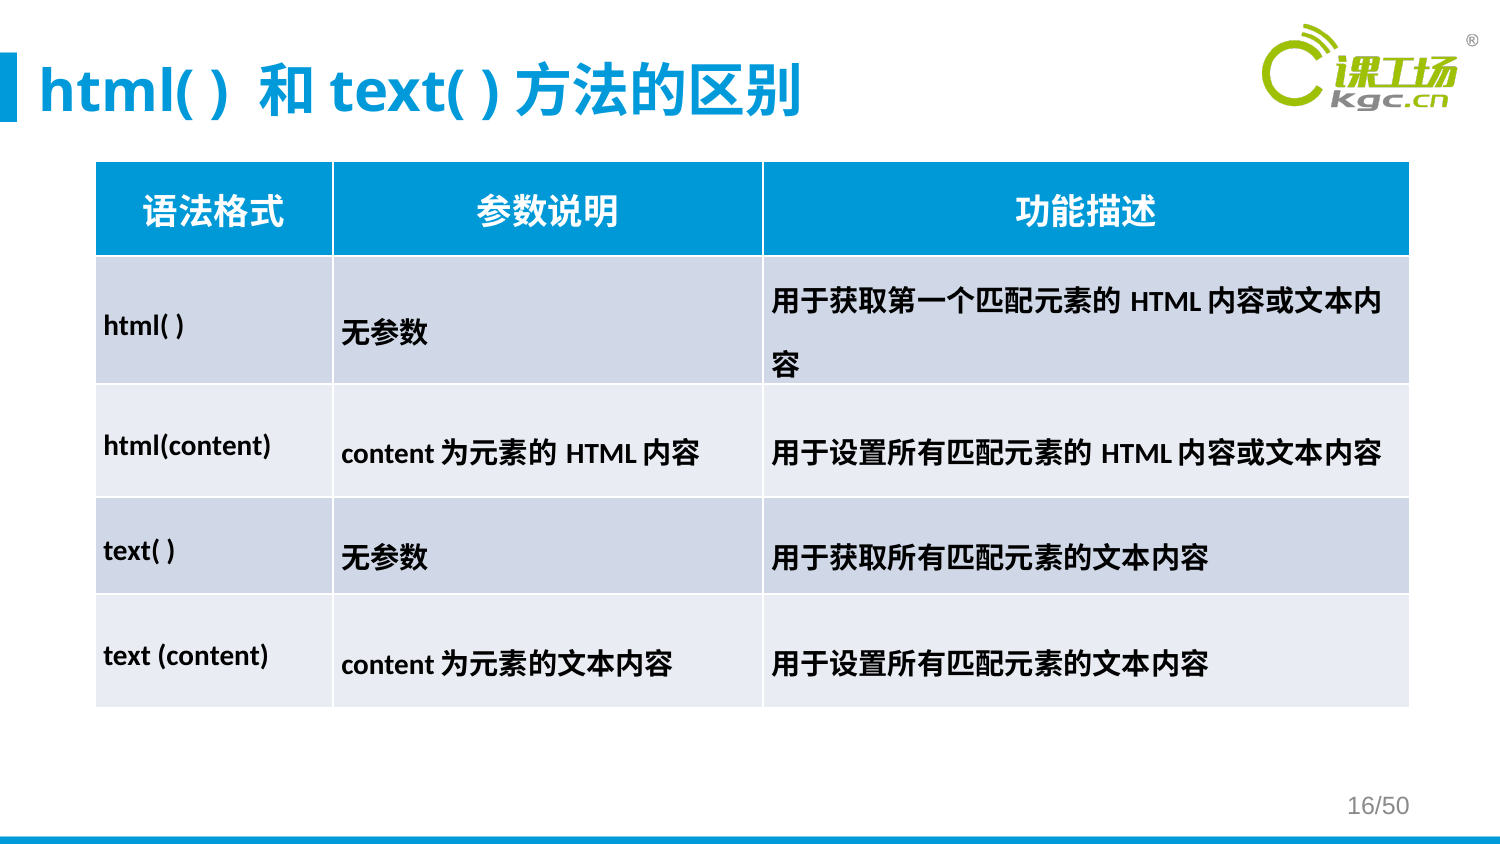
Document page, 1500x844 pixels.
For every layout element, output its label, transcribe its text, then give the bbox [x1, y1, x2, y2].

table_cell content为元素的HTML内容 [334, 385, 762, 496]
table_cell 用于设置所有匹配元素的文本内容 [764, 595, 1409, 707]
table_cell content为元素的文本内容 [334, 595, 762, 707]
table_cell text( ) [96, 498, 332, 593]
table_cell text (content) [96, 595, 332, 707]
table_header 语法格式 [96, 162, 332, 255]
table_cell 用于获取所有匹配元素的文本内容 [764, 498, 1409, 593]
table_cell 无参数 [334, 498, 762, 593]
table_cell 用于设置所有匹配元素的HTML内容或文本内容 [764, 385, 1409, 496]
table_cell html(content) [96, 385, 332, 496]
picture [0, 0, 1500, 836]
slide_number 16/50 [1074, 782, 1425, 828]
table_cell 无参数 [334, 257, 762, 383]
table_cell html( ) [96, 257, 332, 383]
title html( ) 和text( )方法的区别 [37, 33, 1390, 151]
table_cell 用于获取第一个匹配元素的HTML内容或文本内容 [764, 257, 1409, 383]
table_header 功能描述 [764, 162, 1409, 255]
table_header 参数说明 [334, 162, 762, 255]
